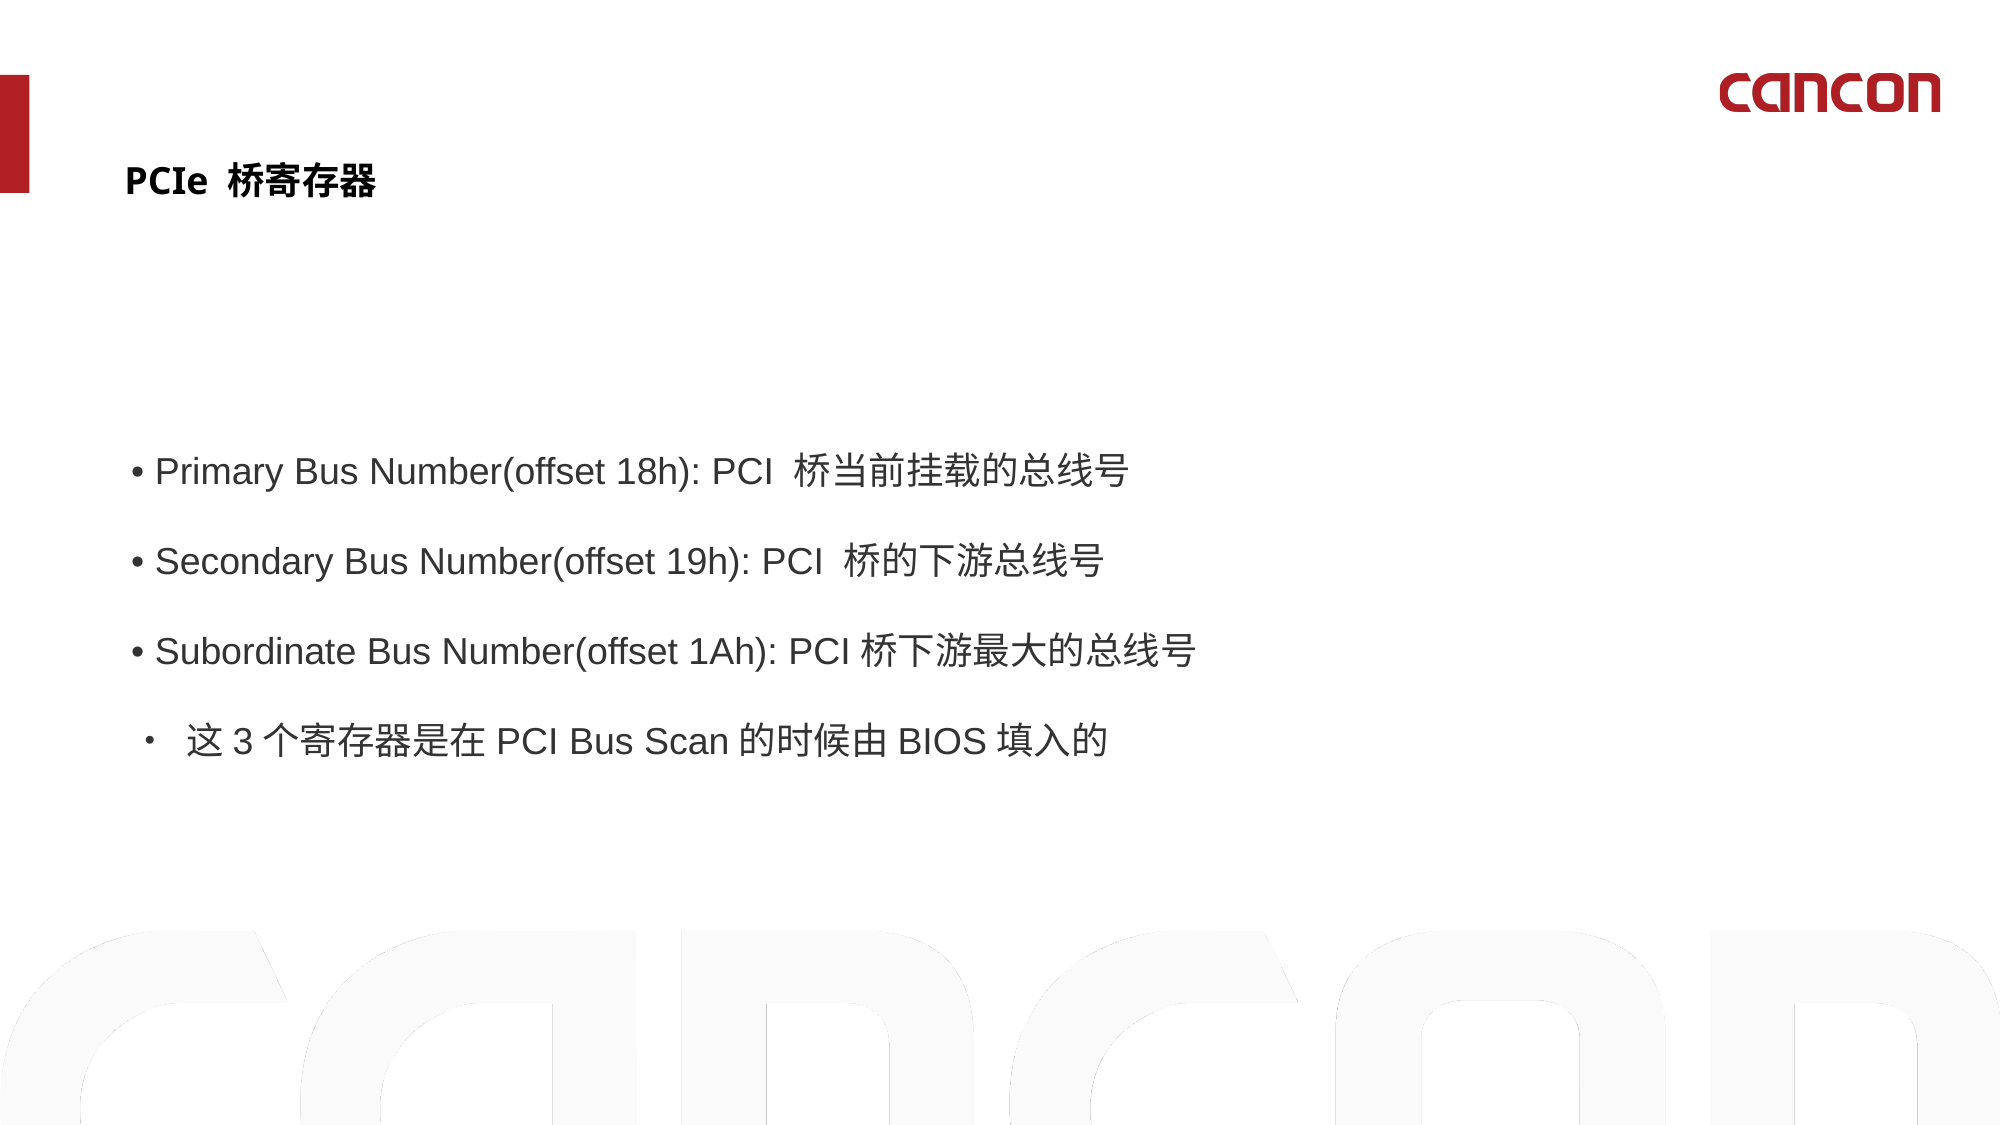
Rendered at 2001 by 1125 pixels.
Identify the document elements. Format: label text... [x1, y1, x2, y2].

text_box PCIe 桥寄存器 [109, 149, 393, 210]
text_box • Primary Bus Number(offset 18h): PCI 桥当前挂载的总线号 • Secondary Bus Number(offset 19h): PCI 桥的下游总线号 • Subordinate Bus Number(offset 1Ah): PCI桥下游最大的总线号 • 这3个寄存器是在PCI Bus Scan的时候由BIOS填入的 [116, 439, 1640, 815]
